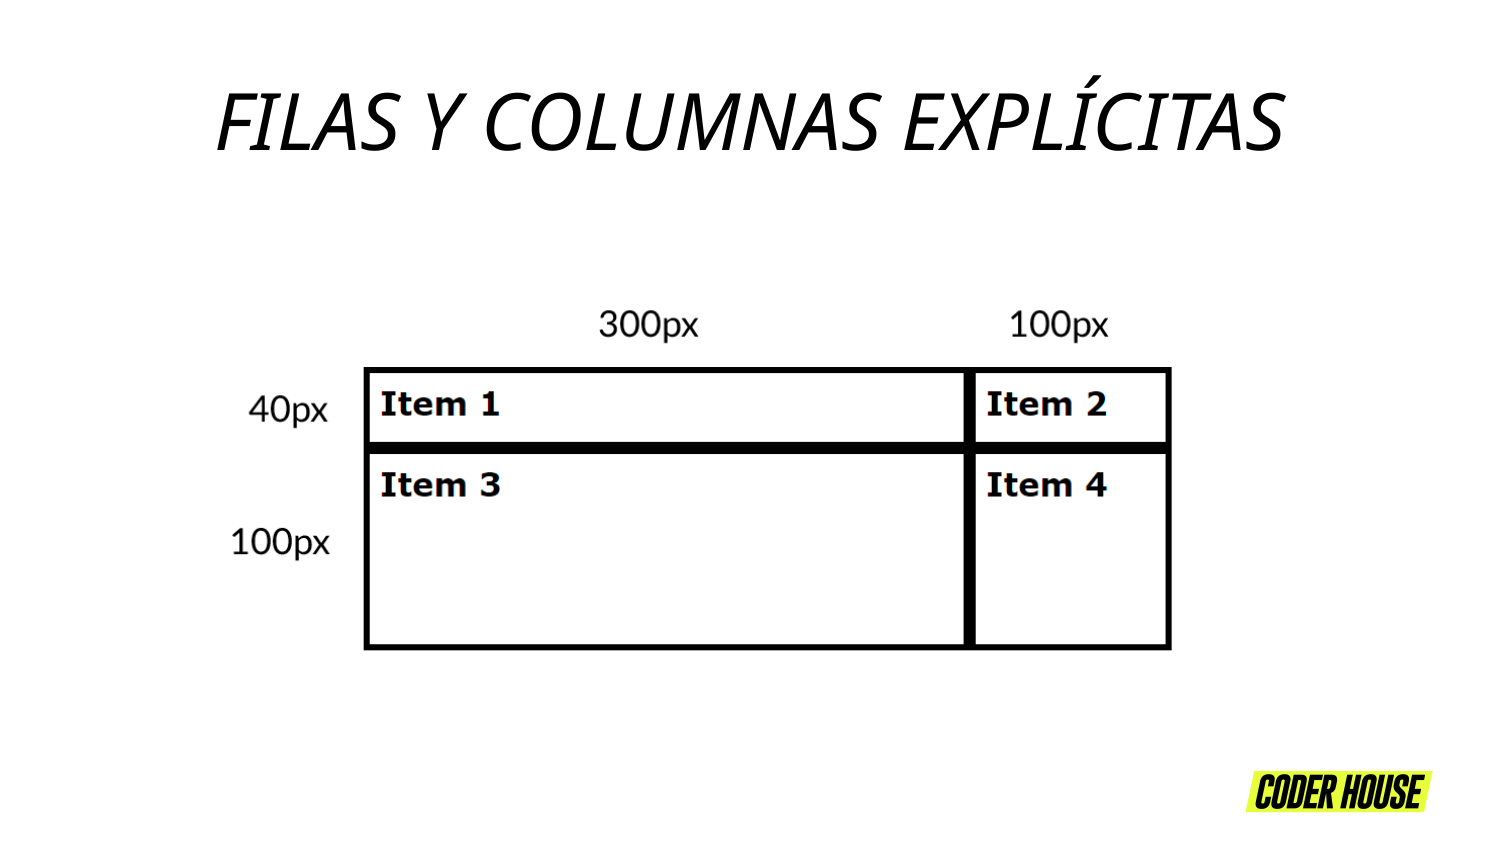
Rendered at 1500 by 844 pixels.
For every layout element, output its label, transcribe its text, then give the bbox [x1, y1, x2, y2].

picture [1241, 764, 1437, 819]
picture [194, 280, 1208, 708]
text_box FILAS Y COLUMNAS EXPLÍCITAS [105, 41, 1395, 157]
